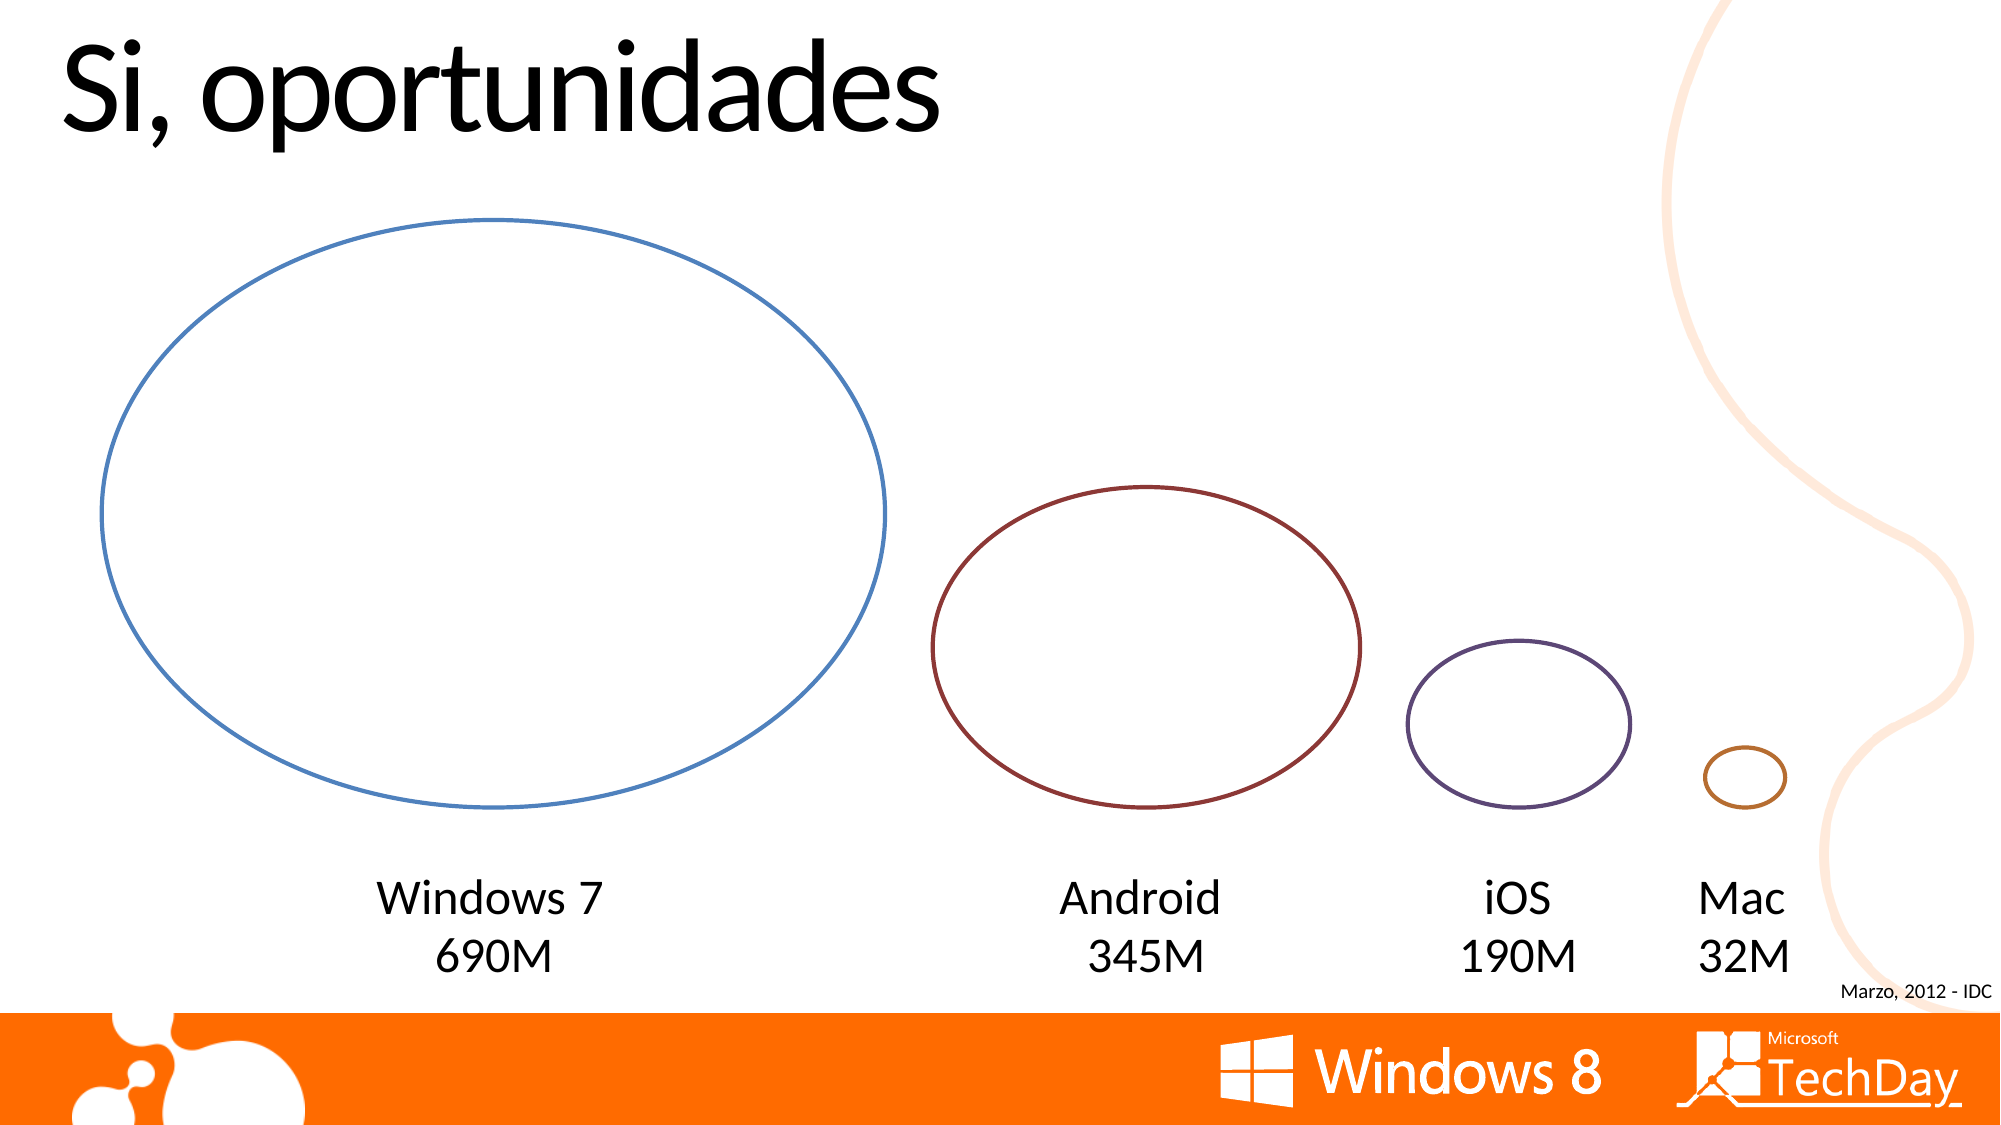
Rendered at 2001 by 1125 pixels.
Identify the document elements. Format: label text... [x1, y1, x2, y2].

picture [72, 1013, 305, 1125]
text_box [99, 217, 888, 810]
text_box [1405, 638, 1633, 810]
picture [1661, 0, 2000, 1013]
text_box iOS 190M [1458, 874, 1578, 993]
text_box [1703, 745, 1788, 810]
text_box [930, 484, 1363, 810]
text_box Marzo, 2012 - IDC [1840, 969, 1993, 1013]
text_box Windows 7 690M [376, 874, 604, 993]
text_box Android 345M [1059, 874, 1222, 993]
picture [1675, 1022, 1962, 1114]
text_box Mac 32M [1697, 874, 1792, 993]
title Si, oportunidades [45, 11, 1938, 180]
